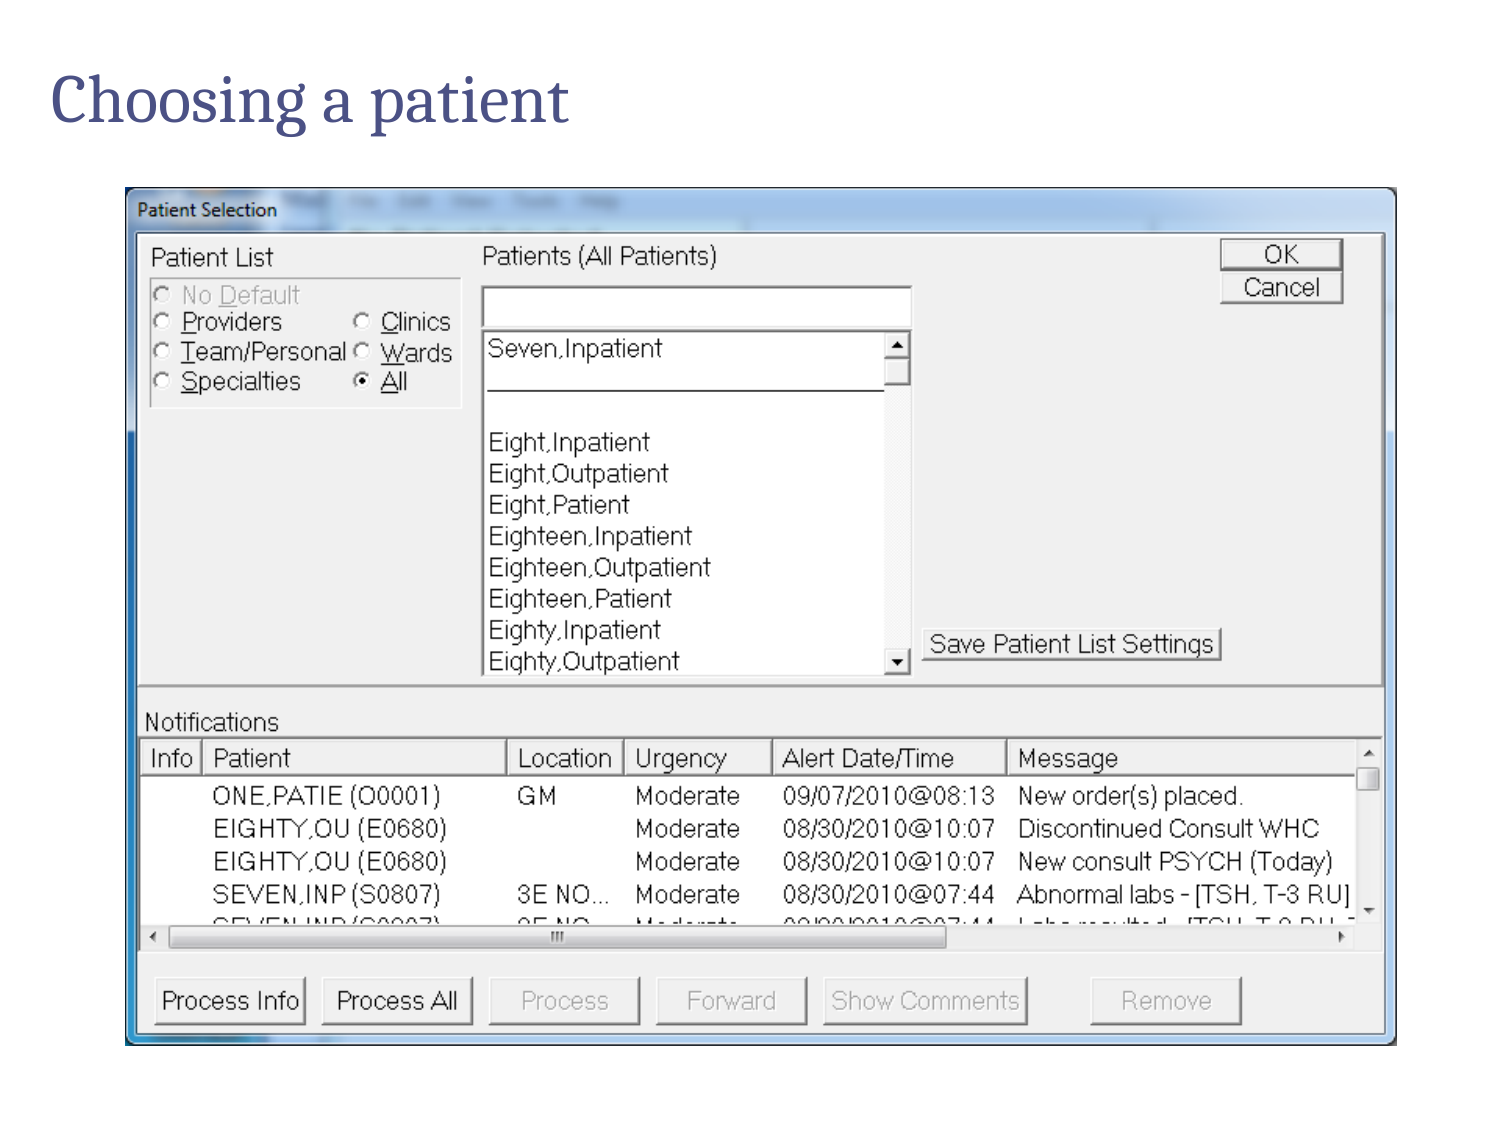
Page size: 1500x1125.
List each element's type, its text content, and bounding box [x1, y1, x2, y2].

title Choosing a patient [36, 25, 1464, 175]
picture [124, 187, 1397, 1046]
